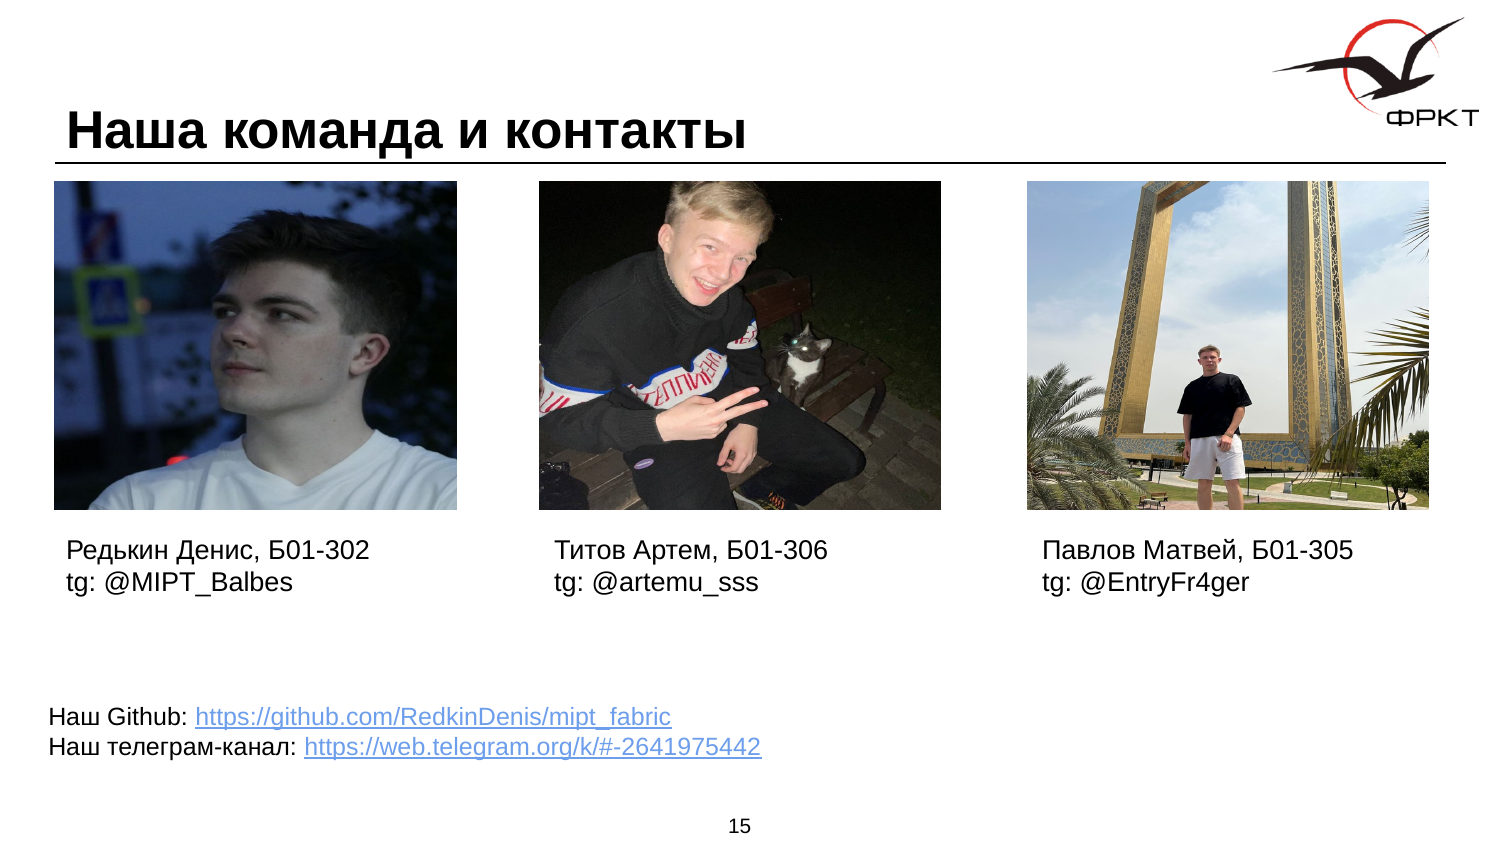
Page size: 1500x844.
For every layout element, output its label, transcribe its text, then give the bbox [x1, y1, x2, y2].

text_box Павлов Матвей, Б01-305 tg: @EntryFr4ger [1027, 517, 1500, 619]
picture [1026, 181, 1429, 510]
text_box Титов Артем, Б01-306 tg: @artemu_sss [539, 517, 1027, 619]
picture [538, 181, 941, 510]
picture [54, 181, 457, 510]
text_box Редькин Денис, Б01-302 tg: @MIPT_Balbes [51, 517, 539, 619]
picture [1272, 17, 1479, 126]
title Наша команда и контакты [51, 80, 1449, 175]
text_box 15 [713, 811, 776, 844]
text_box Наш Github: https://github.com/RedkinDenis/mipt_fabric Наш телеграм-канал: https://web.telegram.org/k/#-2641975442 [33, 685, 1256, 811]
